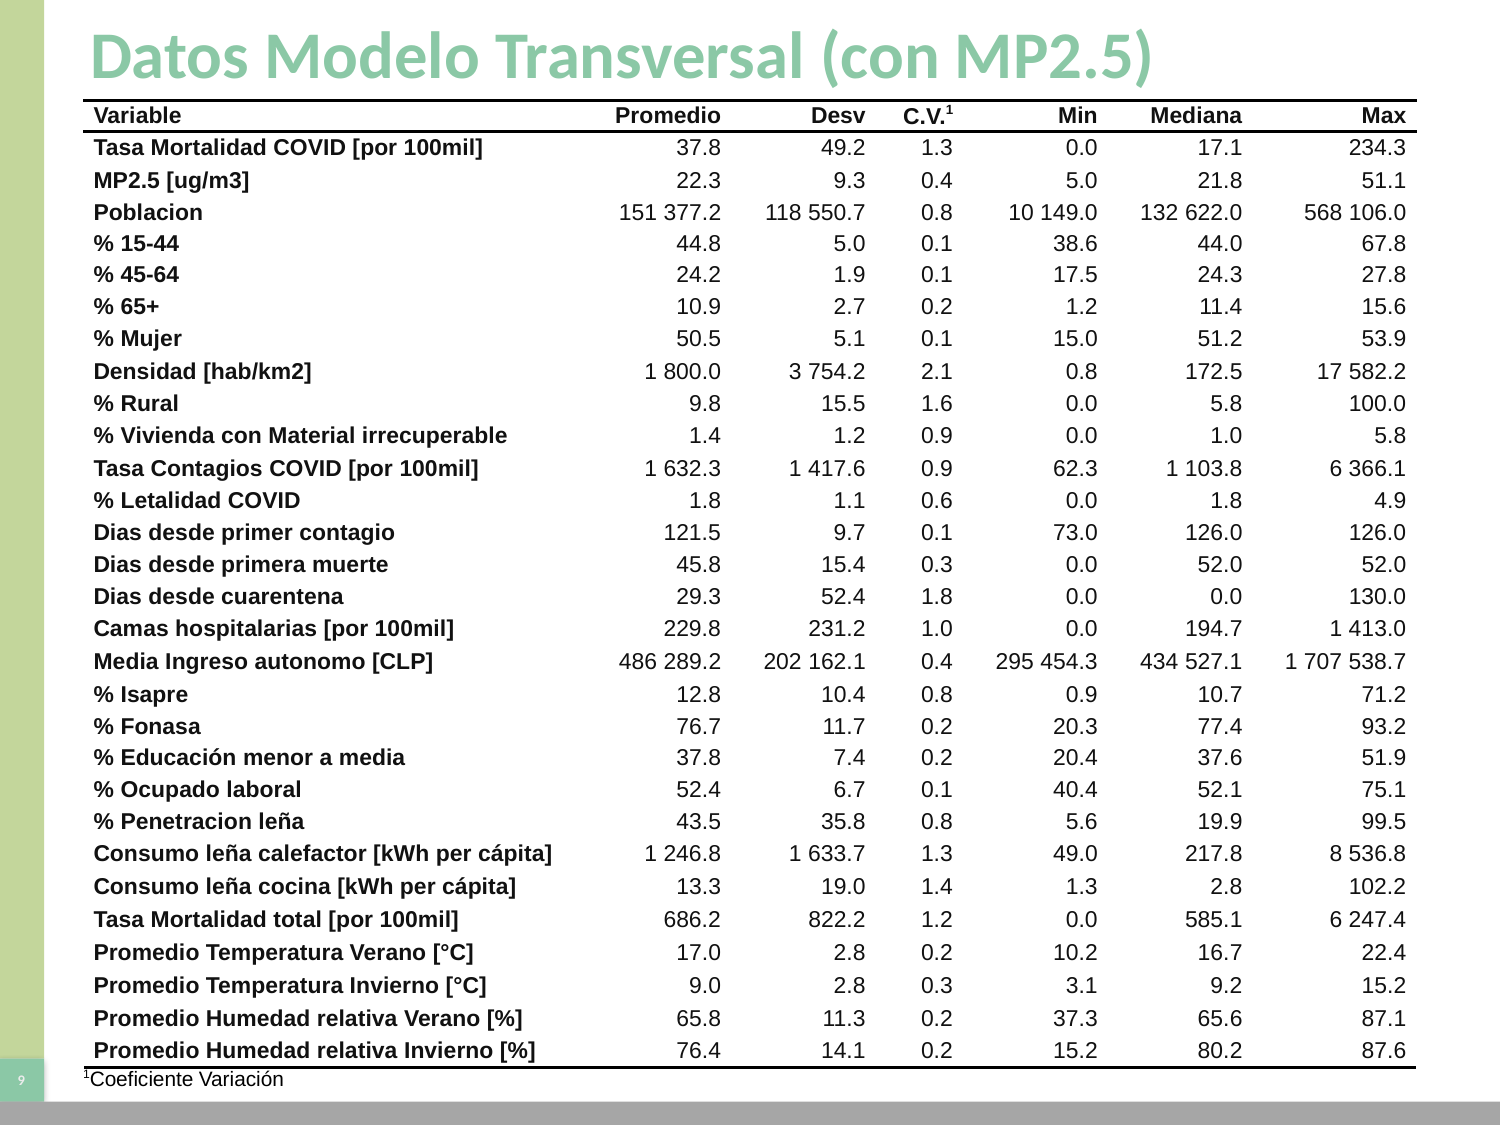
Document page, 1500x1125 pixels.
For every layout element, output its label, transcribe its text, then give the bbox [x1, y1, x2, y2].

table_cell 37.8 [583, 133, 731, 164]
table_cell 434 527.1 [1108, 645, 1253, 678]
table_cell 65.6 [1108, 1002, 1253, 1035]
table_cell 62.3 [963, 452, 1108, 485]
table_cell 4.9 [1253, 485, 1417, 516]
table_cell 10.4 [731, 678, 876, 711]
table_cell 14.1 [731, 1035, 876, 1066]
table_cell Tasa Mortalidad COVID [por 100mil] [83, 133, 583, 164]
table_cell 7.4 [731, 742, 876, 773]
table_cell 53.9 [1253, 322, 1417, 355]
table_cell 0.0 [963, 612, 1108, 645]
table_header Mediana [1108, 102, 1253, 130]
table_cell Poblacion [83, 197, 583, 228]
table_cell MP2.5 [ug/m3] [83, 164, 583, 197]
table_cell 0.4 [876, 164, 963, 197]
table_cell 9.0 [583, 969, 731, 1002]
table_cell 1.3 [963, 870, 1108, 903]
table_cell Tasa Contagios COVID [por 100mil] [83, 452, 583, 485]
table_cell 0.8 [963, 355, 1108, 388]
table_cell 0.8 [876, 197, 963, 228]
table_cell 132 622.0 [1108, 197, 1253, 228]
table_cell 3 754.2 [731, 355, 876, 388]
table_cell 37.6 [1108, 742, 1253, 773]
table_cell 0.0 [963, 581, 1108, 612]
table_cell 0.1 [876, 322, 963, 355]
table_cell 8 536.8 [1253, 837, 1417, 870]
table_cell 15.4 [731, 549, 876, 581]
table_cell Dias desde cuarentena [83, 581, 583, 612]
table_cell Densidad [hab/km2] [83, 355, 583, 388]
table_cell 35.8 [731, 806, 876, 837]
table_cell 1.8 [876, 581, 963, 612]
table_cell Promedio Temperatura Verano [°C] [83, 936, 583, 969]
table_cell 73.0 [963, 516, 1108, 549]
table_cell 11.3 [731, 1002, 876, 1035]
table_cell Camas hospitalarias [por 100mil] [83, 612, 583, 645]
table_cell 15.2 [963, 1035, 1108, 1066]
table_cell 0.1 [876, 516, 963, 549]
table_cell 822.2 [731, 903, 876, 936]
table_cell 76.4 [583, 1035, 731, 1066]
table_cell 1.3 [876, 837, 963, 870]
table_cell 20.4 [963, 742, 1108, 773]
table_cell % Isapre [83, 678, 583, 711]
table_cell 229.8 [583, 612, 731, 645]
table_cell 51.1 [1253, 164, 1417, 197]
table_cell 24.3 [1108, 259, 1253, 291]
table_cell 0.2 [876, 1002, 963, 1035]
table_cell 1.4 [583, 419, 731, 452]
table_cell 151 377.2 [583, 197, 731, 228]
table_cell 99.5 [1253, 806, 1417, 837]
table_cell 568 106.0 [1253, 197, 1417, 228]
table_cell 486 289.2 [583, 645, 731, 678]
table_cell Consumo leña cocina [kWh per cápita] [83, 870, 583, 903]
table_cell 52.4 [583, 773, 731, 806]
table_cell 12.8 [583, 678, 731, 711]
table_cell % Letalidad COVID [83, 485, 583, 516]
table_cell Promedio Humedad relativa Verano [%] [83, 1002, 583, 1035]
table_cell 2.8 [731, 936, 876, 969]
table_cell 87.1 [1253, 1002, 1417, 1035]
table_cell 295 454.3 [963, 645, 1108, 678]
table_header C.V.1 [876, 102, 963, 130]
table_cell 15.5 [731, 388, 876, 419]
table_cell 5.8 [1253, 419, 1417, 452]
table_cell 0.8 [876, 806, 963, 837]
table_cell 19.0 [731, 870, 876, 903]
table_header Variable [83, 102, 583, 130]
table_cell 17 582.2 [1253, 355, 1417, 388]
table_cell 0.4 [876, 645, 963, 678]
table_cell 15.0 [963, 322, 1108, 355]
table_cell 1.8 [583, 485, 731, 516]
table_cell 2.1 [876, 355, 963, 388]
table_cell 0.2 [876, 711, 963, 742]
table_cell 0.2 [876, 742, 963, 773]
table_cell 93.2 [1253, 711, 1417, 742]
table_cell 65.8 [583, 1002, 731, 1035]
table_cell 10.7 [1108, 678, 1253, 711]
table_cell 9.3 [731, 164, 876, 197]
table_cell 10.9 [583, 291, 731, 322]
table_cell 0.0 [963, 485, 1108, 516]
table_cell 6 247.4 [1253, 903, 1417, 936]
table_cell 44.8 [583, 228, 731, 259]
table_cell 51.9 [1253, 742, 1417, 773]
table_cell 0.1 [876, 259, 963, 291]
table_cell % 45-64 [83, 259, 583, 291]
table_cell % Vivienda con Material irrecuperable [83, 419, 583, 452]
table_cell 40.4 [963, 773, 1108, 806]
table_cell 585.1 [1108, 903, 1253, 936]
table_cell 202 162.1 [731, 645, 876, 678]
table_cell 0.2 [876, 291, 963, 322]
table_cell 1 246.8 [583, 837, 731, 870]
table_cell 11.7 [731, 711, 876, 742]
table_cell 2.8 [731, 969, 876, 1002]
table_cell 0.2 [876, 936, 963, 969]
table_cell 9.7 [731, 516, 876, 549]
table_header Min [963, 102, 1108, 130]
table_cell 49.0 [963, 837, 1108, 870]
table_cell 0.2 [876, 1035, 963, 1066]
table_cell 37.8 [583, 742, 731, 773]
table_cell 0.9 [876, 419, 963, 452]
table_cell 5.0 [731, 228, 876, 259]
table_cell 217.8 [1108, 837, 1253, 870]
table_cell 1.4 [876, 870, 963, 903]
table_cell 1 707 538.7 [1253, 645, 1417, 678]
table_cell 5.6 [963, 806, 1108, 837]
table_cell 6 366.1 [1253, 452, 1417, 485]
table_cell 52.4 [731, 581, 876, 612]
table_cell 51.2 [1108, 322, 1253, 355]
table_cell 20.3 [963, 711, 1108, 742]
table_cell 3.1 [963, 969, 1108, 1002]
table_cell 17.5 [963, 259, 1108, 291]
table_cell % Mujer [83, 322, 583, 355]
table_cell Dias desde primera muerte [83, 549, 583, 581]
table_cell 1.6 [876, 388, 963, 419]
table_cell 1.2 [963, 291, 1108, 322]
table_cell 24.2 [583, 259, 731, 291]
table_cell 52.0 [1253, 549, 1417, 581]
table_cell 1.0 [1108, 419, 1253, 452]
table_cell 0.8 [876, 678, 963, 711]
table_cell Tasa Mortalidad total [por 100mil] [83, 903, 583, 936]
table_cell 1 632.3 [583, 452, 731, 485]
table_cell 45.8 [583, 549, 731, 581]
table_cell 686.2 [583, 903, 731, 936]
table_cell 121.5 [583, 516, 731, 549]
table_cell 0.0 [963, 419, 1108, 452]
table_cell 67.8 [1253, 228, 1417, 259]
table_cell 17.0 [583, 936, 731, 969]
table_cell 50.5 [583, 322, 731, 355]
table_cell 1 413.0 [1253, 612, 1417, 645]
table_cell 0.9 [963, 678, 1108, 711]
table_cell 126.0 [1253, 516, 1417, 549]
table_header Desv [731, 102, 876, 130]
table_cell 10.2 [963, 936, 1108, 969]
table_cell 15.2 [1253, 969, 1417, 1002]
table_cell 100.0 [1253, 388, 1417, 419]
table_cell 22.4 [1253, 936, 1417, 969]
table_cell 1.3 [876, 133, 963, 164]
table_cell % Ocupado laboral [83, 773, 583, 806]
table_cell 9.2 [1108, 969, 1253, 1002]
table_cell 2.7 [731, 291, 876, 322]
table_cell 27.8 [1253, 259, 1417, 291]
table_cell 10 149.0 [963, 197, 1108, 228]
table_cell 80.2 [1108, 1035, 1253, 1066]
table_cell 0.3 [876, 969, 963, 1002]
table_cell 21.8 [1108, 164, 1253, 197]
table_cell 0.9 [876, 452, 963, 485]
table_cell 5.0 [963, 164, 1108, 197]
table_cell 0.0 [1108, 581, 1253, 612]
table_cell 231.2 [731, 612, 876, 645]
table_cell 6.7 [731, 773, 876, 806]
table_cell 0.0 [963, 388, 1108, 419]
table_cell 1 633.7 [731, 837, 876, 870]
table_cell 1.2 [876, 903, 963, 936]
table_cell 102.2 [1253, 870, 1417, 903]
title Datos Modelo Transversal (con MP2.5) [75, 0, 1425, 146]
table_cell 194.7 [1108, 612, 1253, 645]
table_cell 15.6 [1253, 291, 1417, 322]
table_cell 38.6 [963, 228, 1108, 259]
table_cell 234.3 [1253, 133, 1417, 164]
table_cell 11.4 [1108, 291, 1253, 322]
table_cell 13.3 [583, 870, 731, 903]
table_cell Consumo leña calefactor [kWh per cápita] [83, 837, 583, 870]
table_cell 37.3 [963, 1002, 1108, 1035]
table_cell 29.3 [583, 581, 731, 612]
table_cell % 15-44 [83, 228, 583, 259]
table_cell 71.2 [1253, 678, 1417, 711]
table_cell 172.5 [1108, 355, 1253, 388]
table_cell Dias desde primer contagio [83, 516, 583, 549]
table_cell 49.2 [731, 133, 876, 164]
table_cell 77.4 [1108, 711, 1253, 742]
table_cell 0.0 [963, 133, 1108, 164]
table_cell 1Coeficiente Variación [84, 1069, 1416, 1091]
table_cell 0.1 [876, 773, 963, 806]
table_cell 130.0 [1253, 581, 1417, 612]
table_cell 5.1 [731, 322, 876, 355]
table_cell 1 800.0 [583, 355, 731, 388]
table_cell 76.7 [583, 711, 731, 742]
table_cell 43.5 [583, 806, 731, 837]
table_cell 9.8 [583, 388, 731, 419]
table_cell 0.0 [963, 549, 1108, 581]
table_cell 16.7 [1108, 936, 1253, 969]
table_cell Promedio Humedad relativa Invierno [%] [83, 1035, 583, 1066]
table_cell 1.2 [731, 419, 876, 452]
table_cell Promedio Temperatura Invierno [°C] [83, 969, 583, 1002]
table_header Promedio [583, 102, 731, 130]
table_cell 0.3 [876, 549, 963, 581]
table_cell 1.1 [731, 485, 876, 516]
table_cell 1 417.6 [731, 452, 876, 485]
table_cell % Penetracion leña [83, 806, 583, 837]
table_cell 5.8 [1108, 388, 1253, 419]
table_cell 52.0 [1108, 549, 1253, 581]
table_cell 0.0 [963, 903, 1108, 936]
table_cell 1.8 [1108, 485, 1253, 516]
table_cell 19.9 [1108, 806, 1253, 837]
table_cell 17.1 [1108, 133, 1253, 164]
table_cell 0.1 [876, 228, 963, 259]
table_cell 2.8 [1108, 870, 1253, 903]
table_cell 0.6 [876, 485, 963, 516]
table_cell 1.9 [731, 259, 876, 291]
table_cell 126.0 [1108, 516, 1253, 549]
table_cell 75.1 [1253, 773, 1417, 806]
table_cell 87.6 [1253, 1035, 1417, 1066]
table_cell % Fonasa [83, 711, 583, 742]
table_header Max [1253, 102, 1417, 130]
table_cell % Rural [83, 388, 583, 419]
table_cell 22.3 [583, 164, 731, 197]
table_cell 1 103.8 [1108, 452, 1253, 485]
table_cell 44.0 [1108, 228, 1253, 259]
table_cell % 65+ [83, 291, 583, 322]
table_cell 118 550.7 [731, 197, 876, 228]
table_cell 1.0 [876, 612, 963, 645]
table_cell Media Ingreso autonomo [CLP] [83, 645, 583, 678]
table_cell % Educación menor a media [83, 742, 583, 773]
table_cell 52.1 [1108, 773, 1253, 806]
